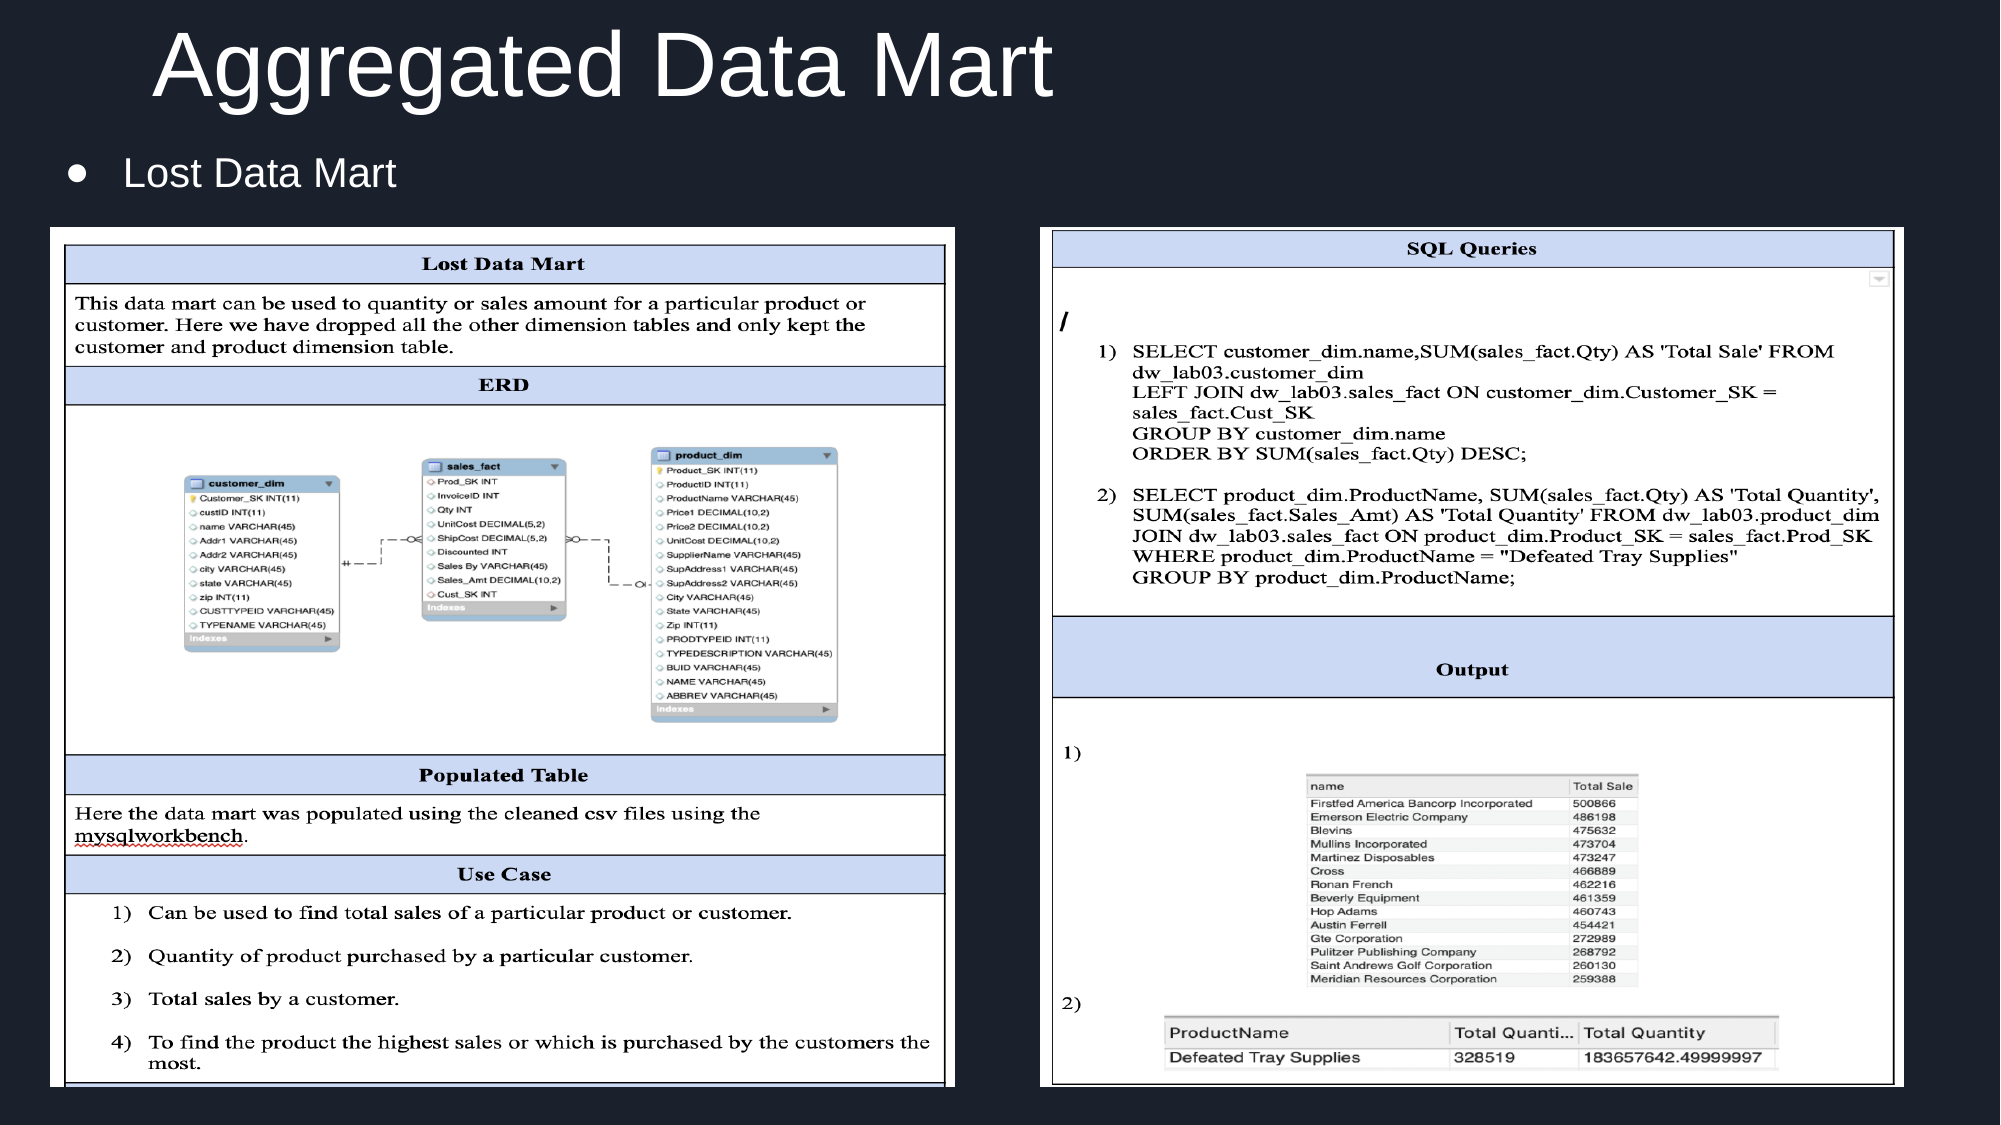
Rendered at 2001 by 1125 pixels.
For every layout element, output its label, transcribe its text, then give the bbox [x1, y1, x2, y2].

picture [50, 227, 955, 1087]
picture [1040, 227, 1904, 1087]
title Aggregated Data Mart [137, 27, 1863, 107]
list Lost Data Mart [33, 143, 1986, 1125]
